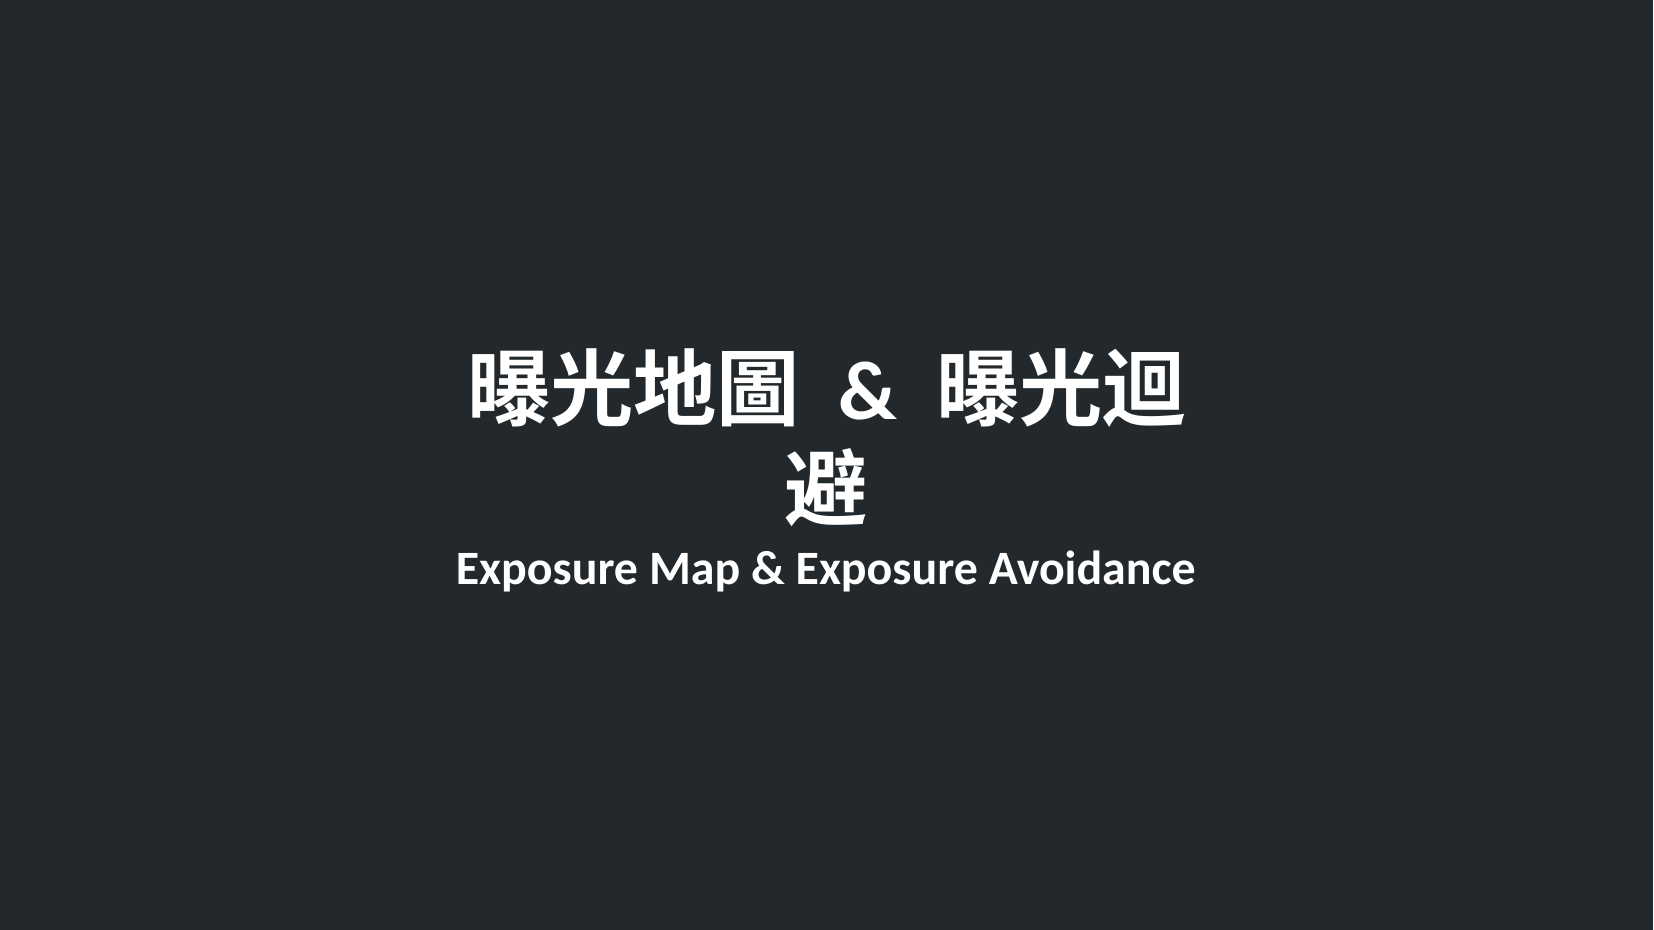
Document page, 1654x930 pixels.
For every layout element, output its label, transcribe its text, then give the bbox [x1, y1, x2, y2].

text_box 曝光地圖 & 曝光迴避 Exposure Map & Exposure Avoidance [428, 391, 1224, 538]
